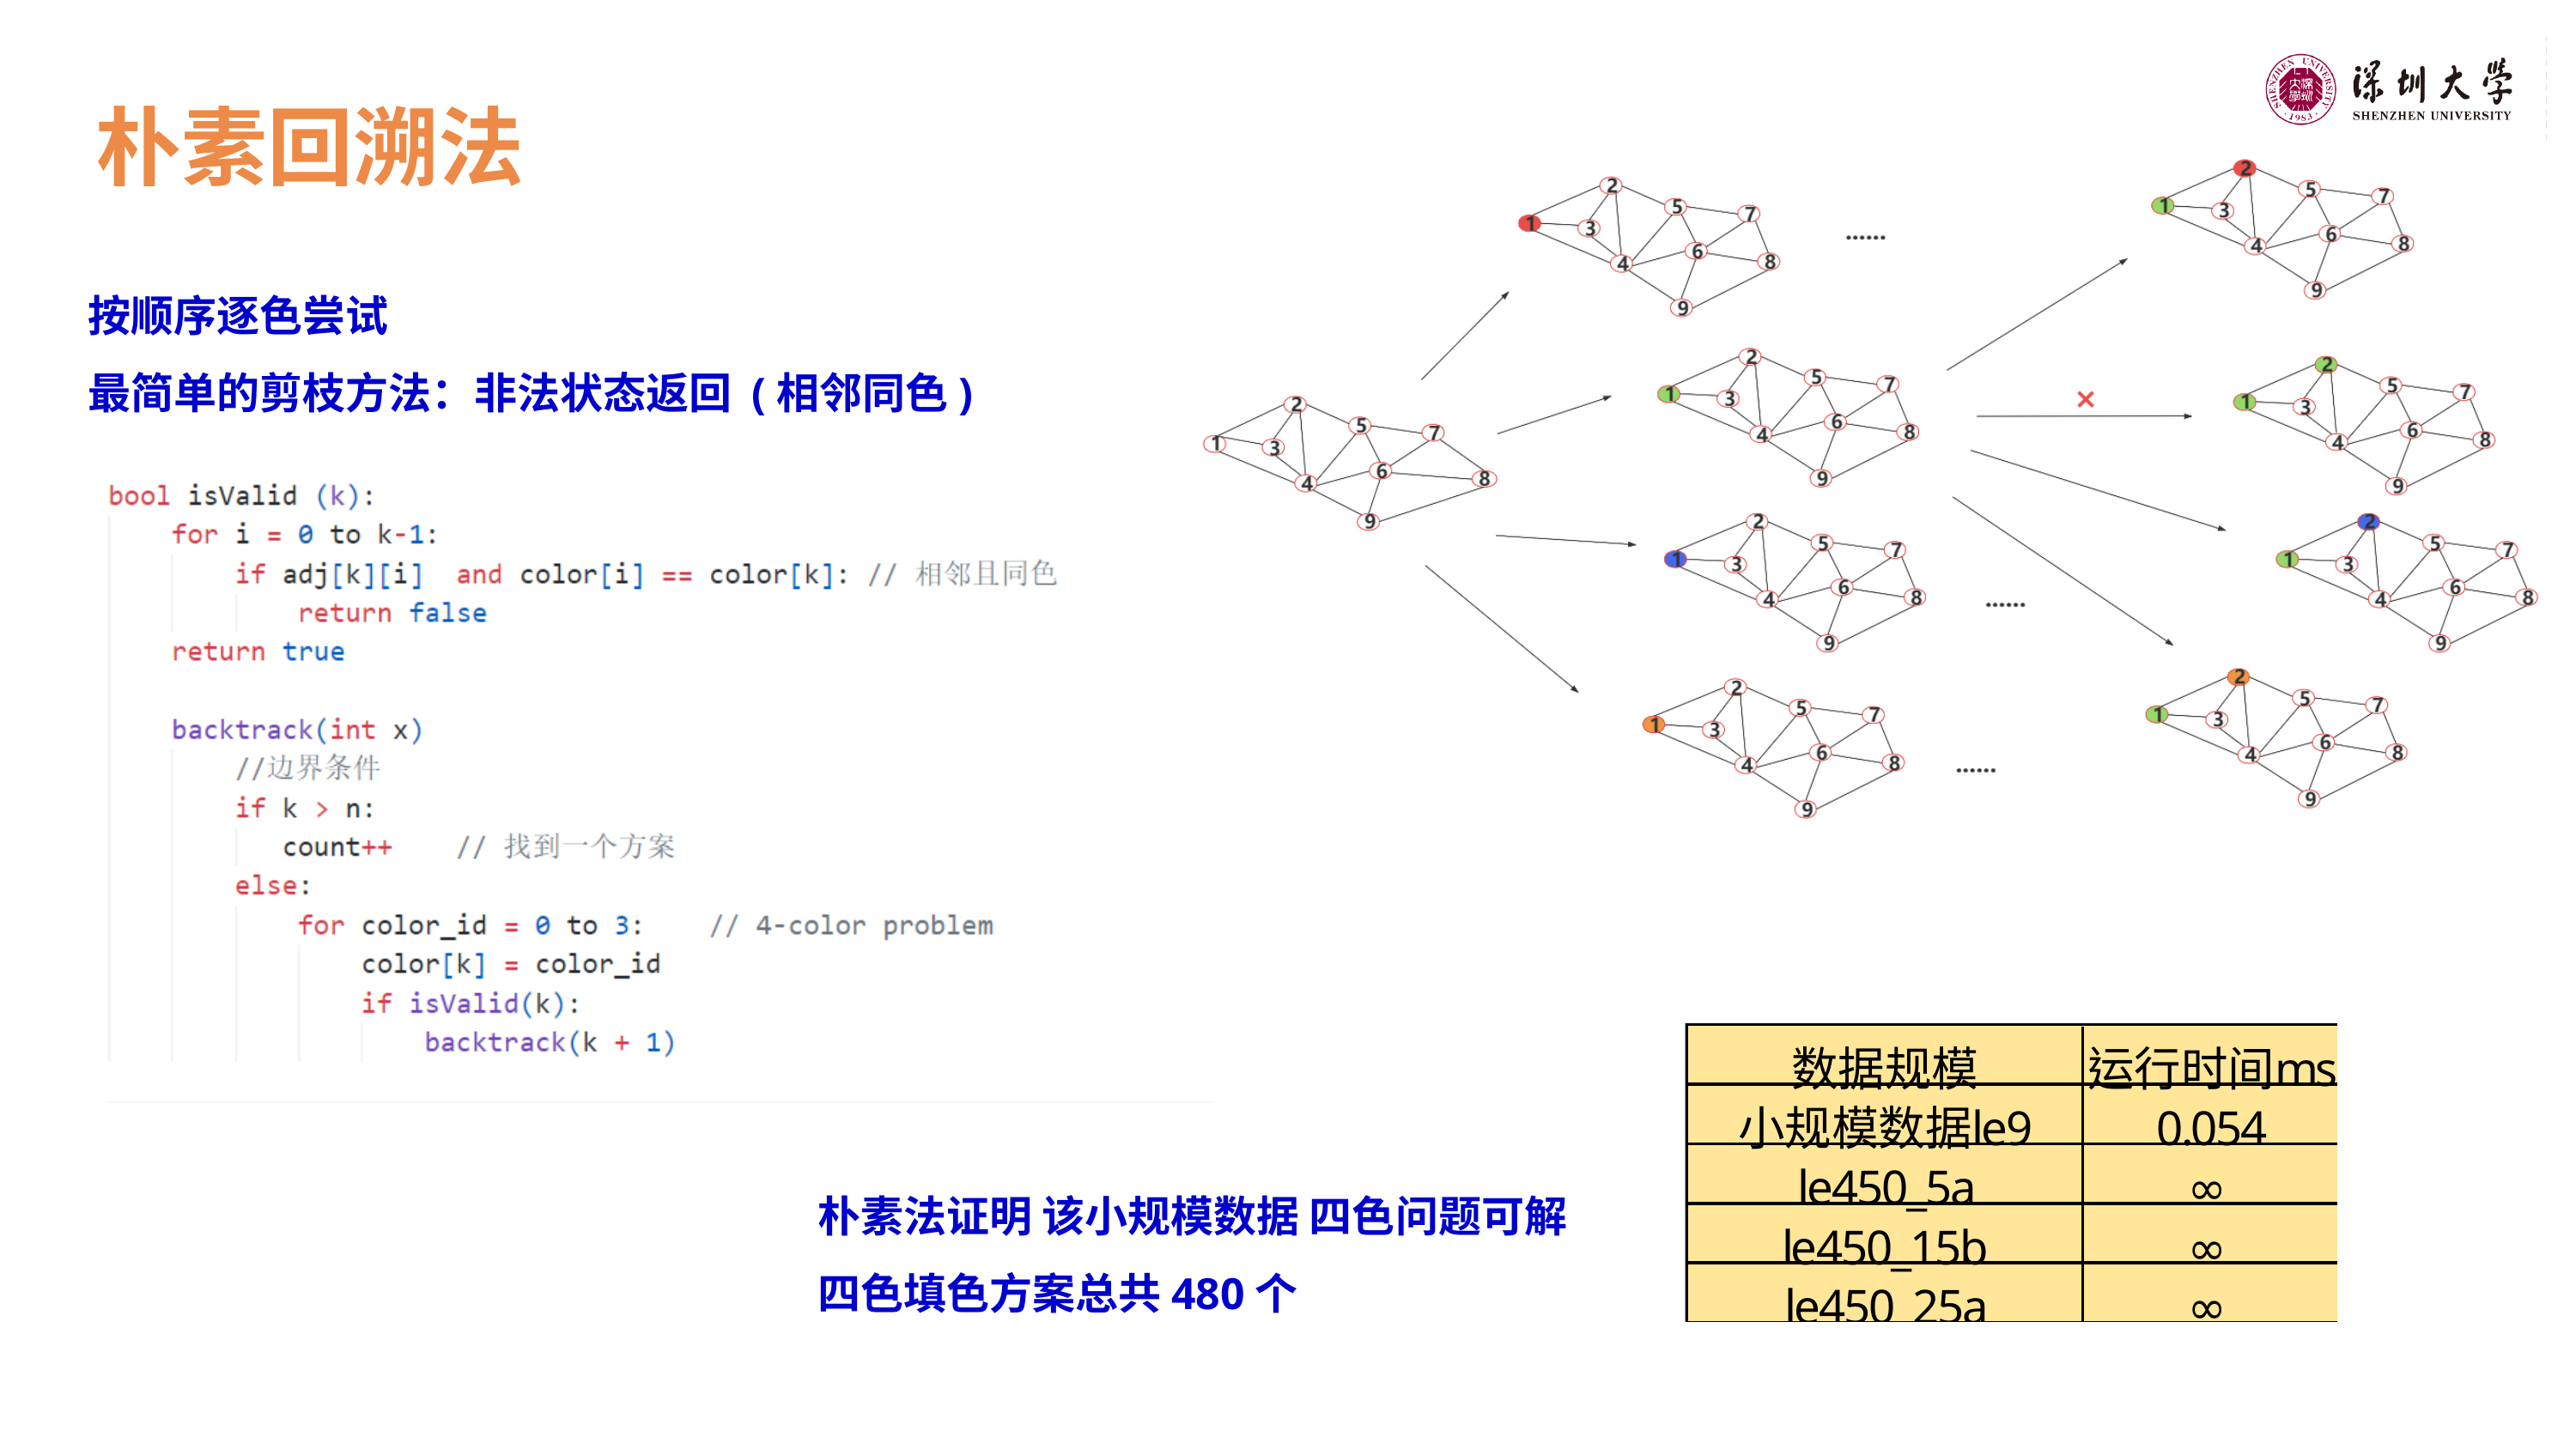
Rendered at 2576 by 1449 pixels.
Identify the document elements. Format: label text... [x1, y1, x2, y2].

picture [1685, 1022, 2341, 1325]
text_box 朴素回溯法 [0, 87, 793, 203]
text_box 按顺序逐色尝试 最简单的剪枝方法：非法状态返回 (相邻同色) [75, 257, 1165, 425]
text_box 朴素法证明 该小规模数据 四色问题可解 四色填色方案总共480个 [805, 1157, 1680, 1325]
picture [64, 37, 2576, 1103]
